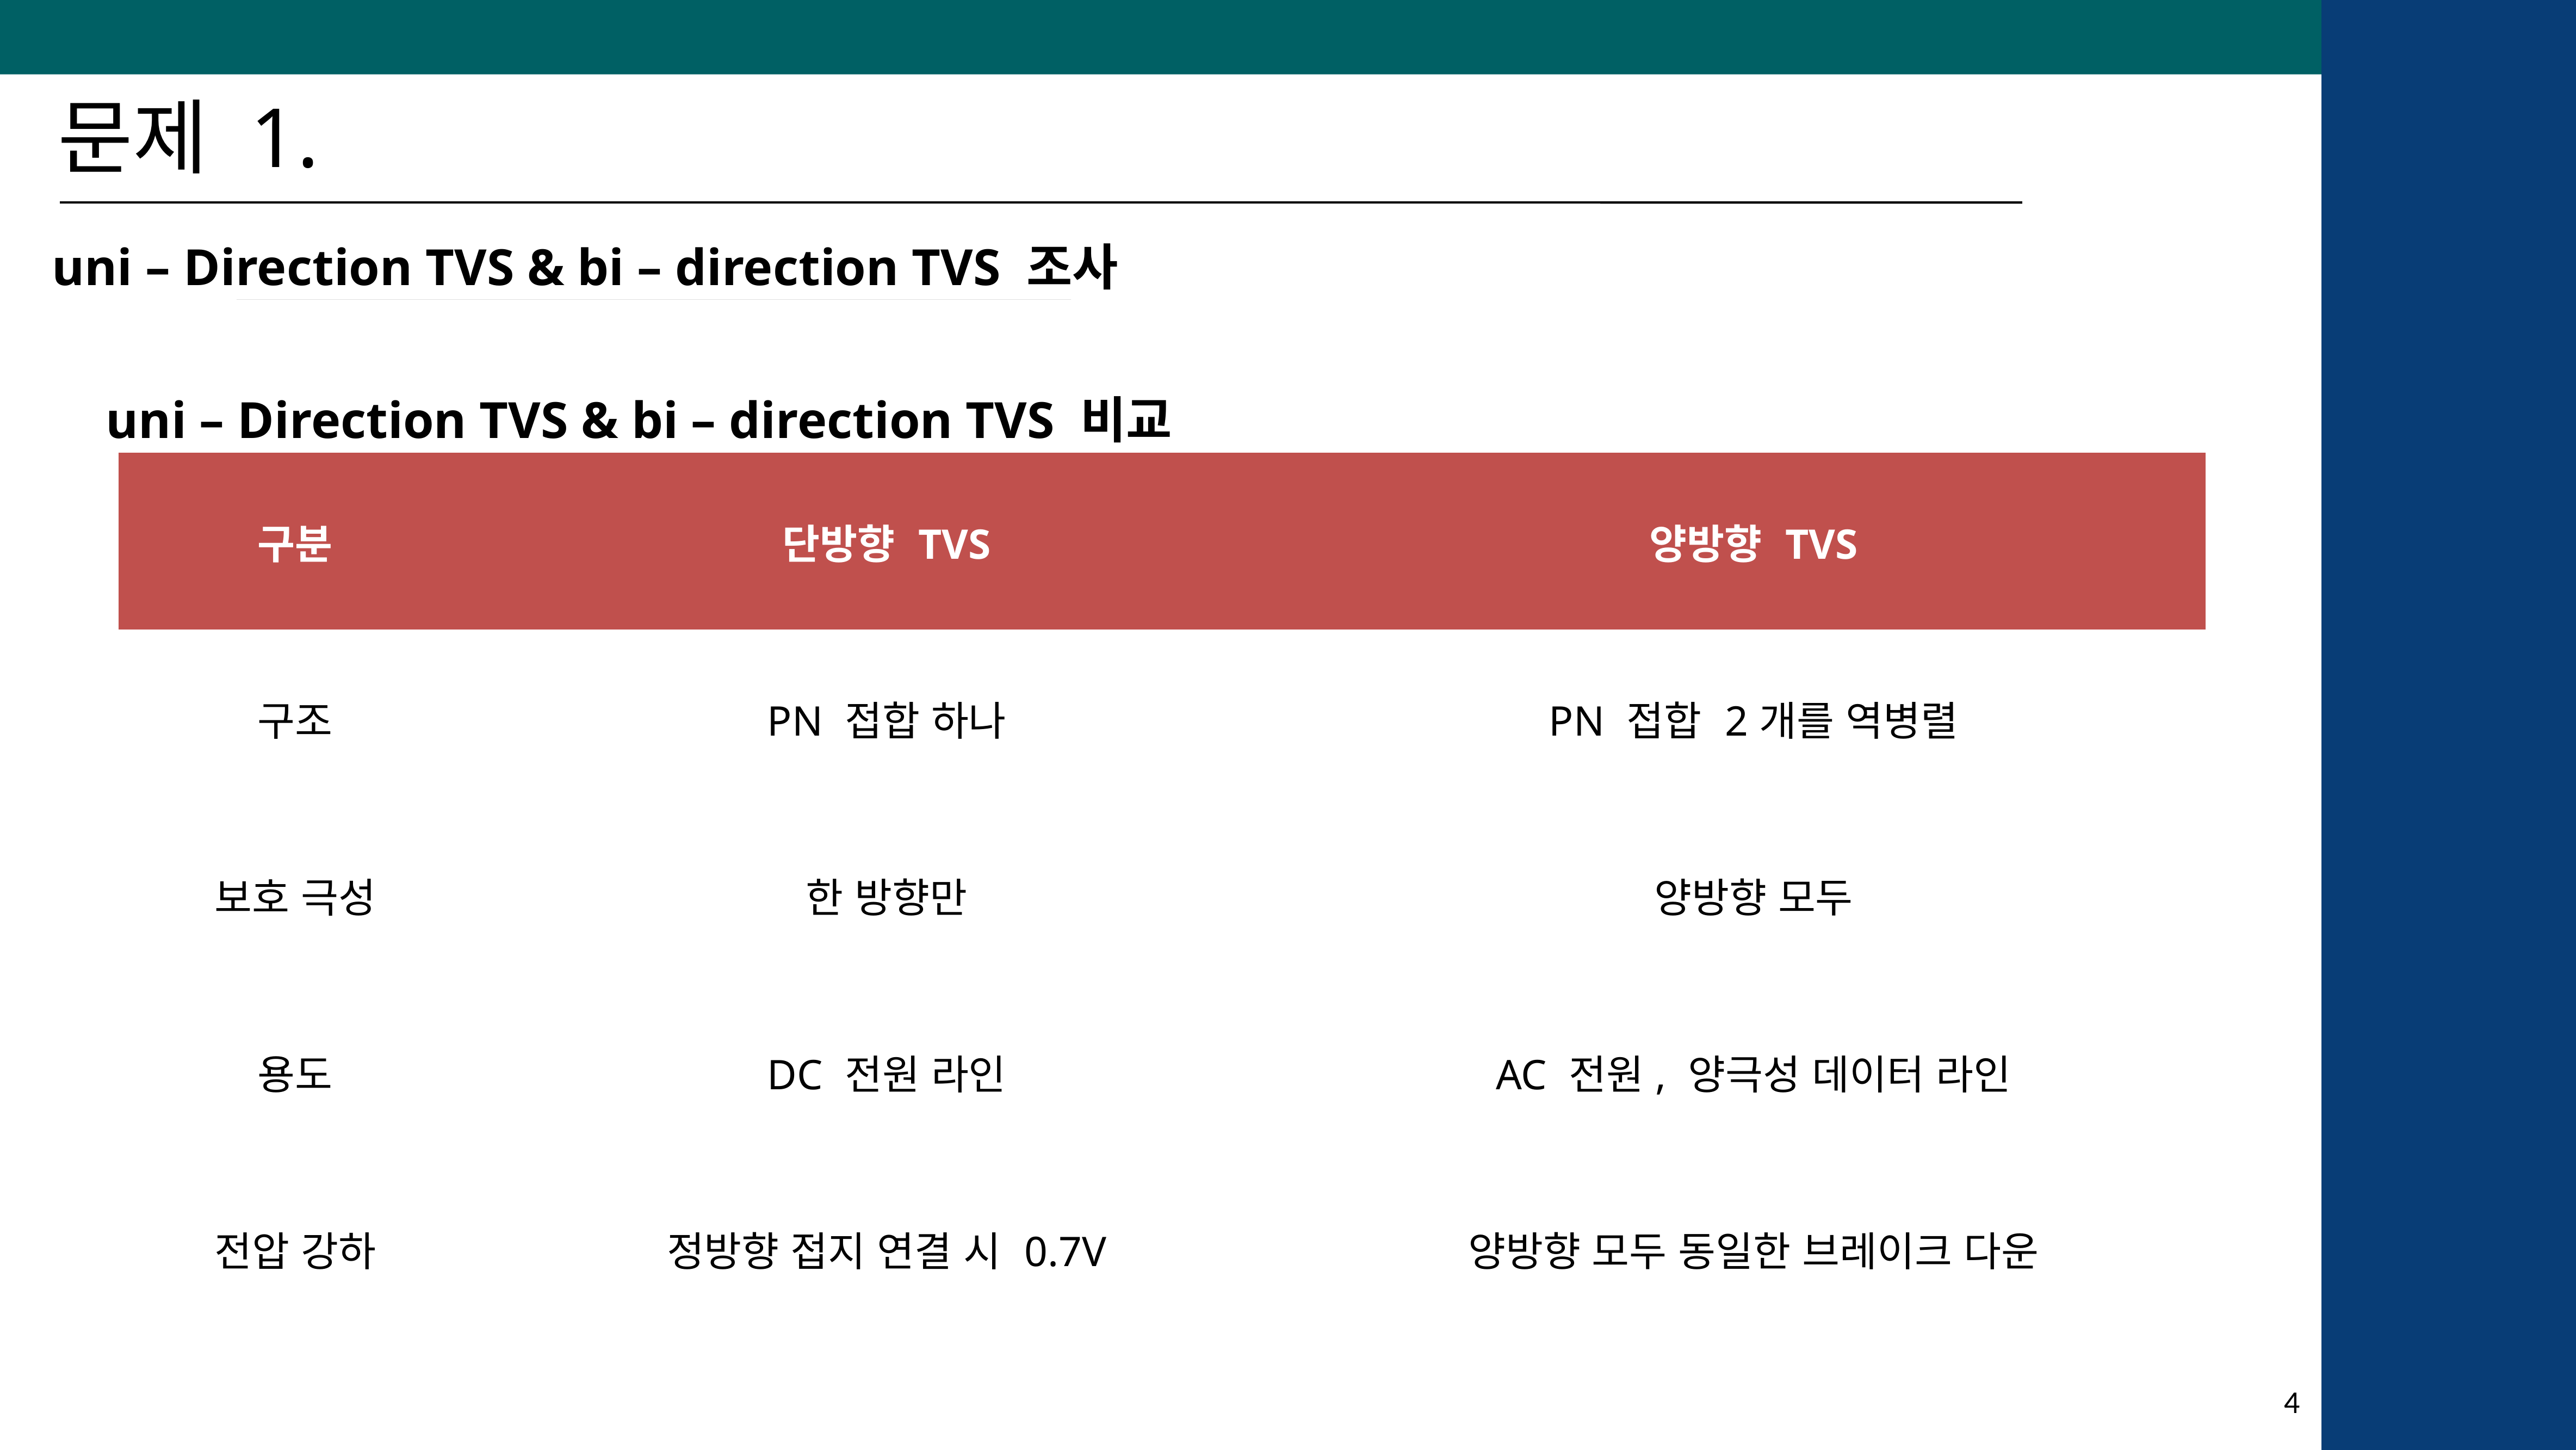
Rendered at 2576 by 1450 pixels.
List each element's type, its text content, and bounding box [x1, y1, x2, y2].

table_header 구분 [119, 453, 472, 630]
table_cell 양방향 모두 동일한 브레이크 다운 [1302, 1160, 2206, 1337]
table_cell PN 접합 2개를 역병렬 [1302, 630, 2206, 806]
table_header 양방향 TVS [1302, 453, 2206, 630]
table_cell DC 전원 라인 [472, 983, 1302, 1160]
table_cell 보호 극성 [119, 806, 472, 983]
text_box [2321, 0, 2576, 1450]
table_cell 용도 [119, 983, 472, 1160]
table_cell 구조 [119, 630, 472, 806]
text_box uni – Direction TVS & bi – direction TVS 조사 [52, 235, 1118, 295]
table_cell 정방향 접지 연결 시 0.7V [472, 1160, 1302, 1337]
table_header 단방향 TVS [472, 453, 1302, 630]
text_box [0, 0, 2321, 75]
table_cell 양방향 모두 [1302, 806, 2206, 983]
table_cell 한 방향만 [472, 806, 1302, 983]
table_cell 전압 강하 [119, 1160, 472, 1337]
table_cell PN 접합 하나 [472, 630, 1302, 806]
text_box 문제 1. [58, 85, 319, 184]
text_box uni – Direction TVS & bi – direction TVS 비교 [106, 388, 1172, 448]
table_cell AC 전원, 양극성 데이터 라인 [1302, 983, 2206, 1160]
